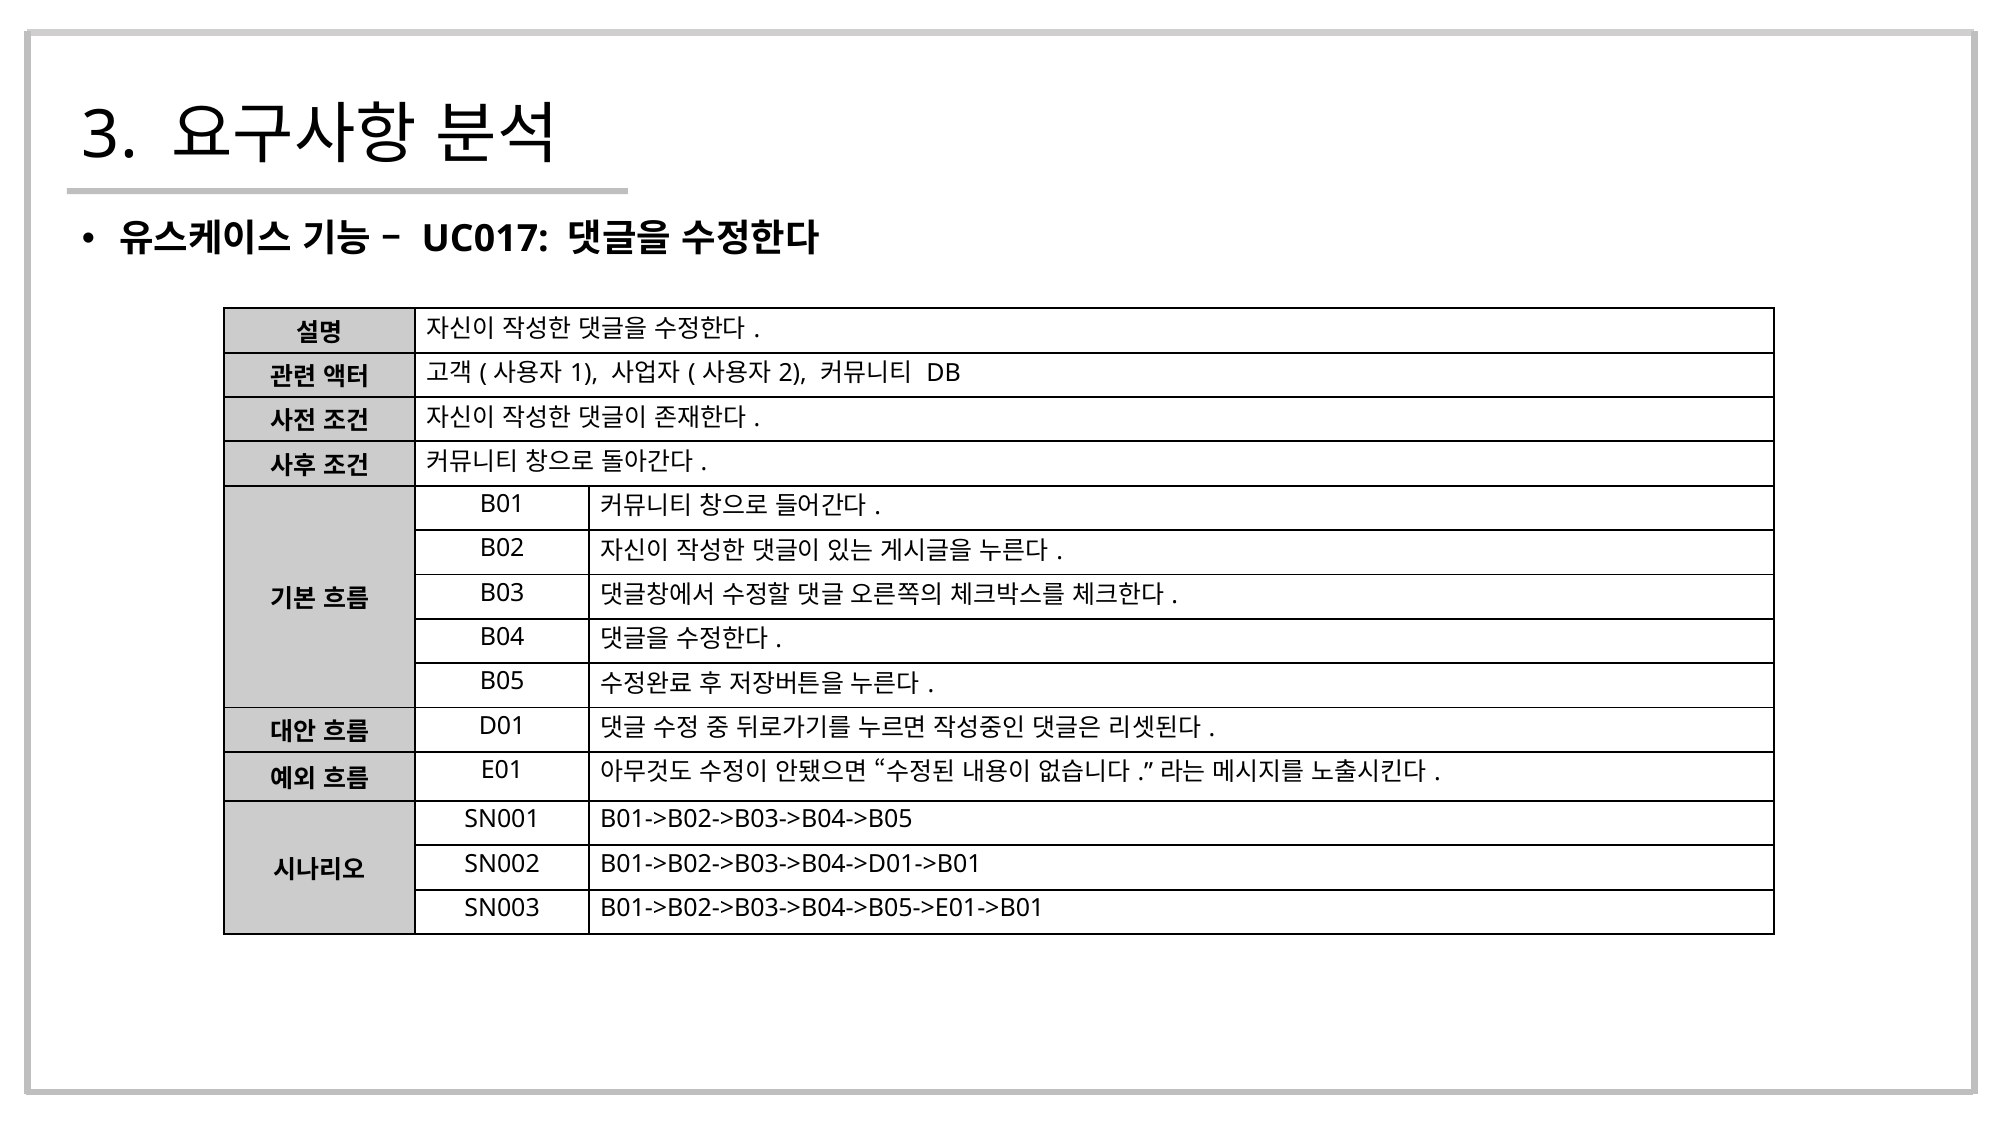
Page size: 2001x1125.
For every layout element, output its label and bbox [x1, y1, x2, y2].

text_box [25, 30, 1975, 1094]
